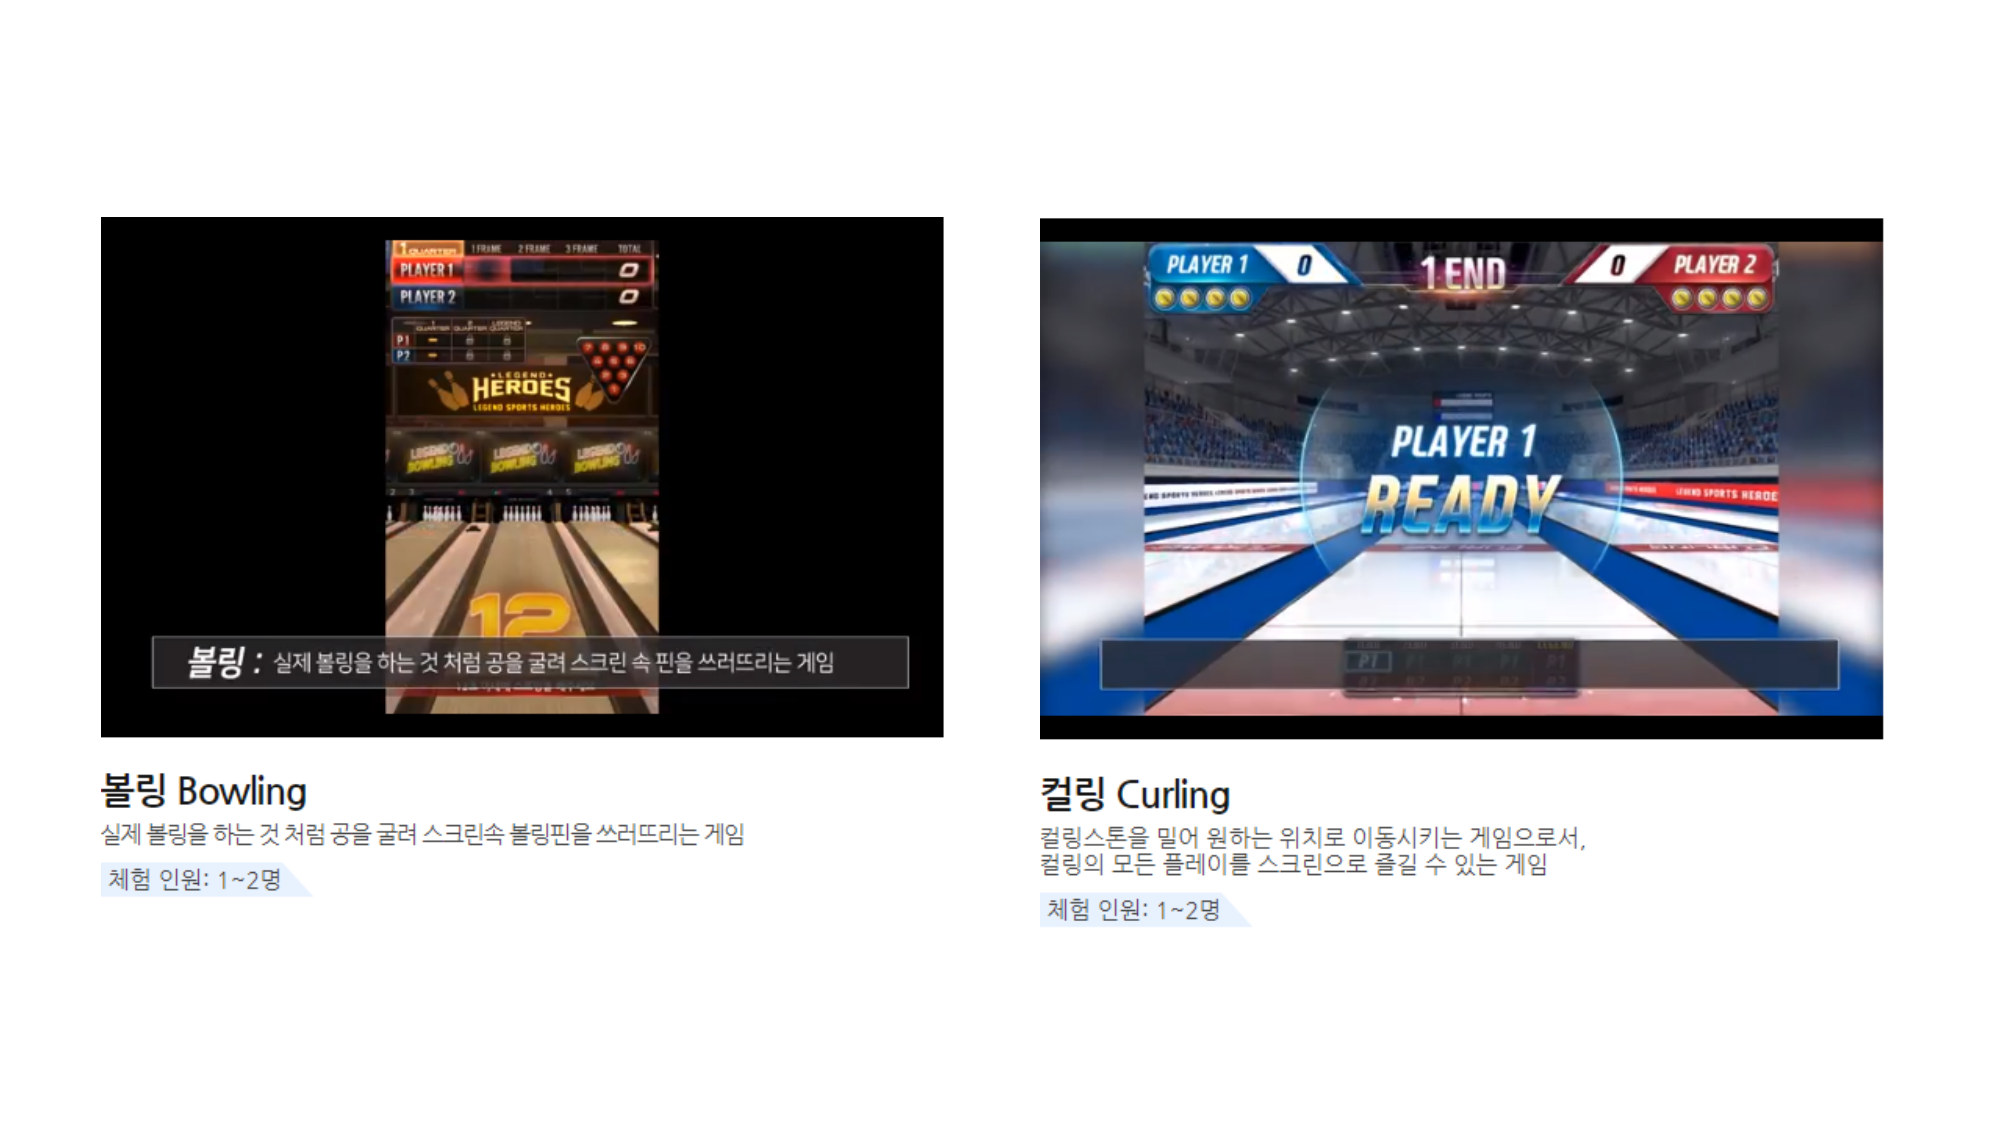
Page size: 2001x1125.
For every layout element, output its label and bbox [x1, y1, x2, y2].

picture [101, 217, 947, 908]
picture [1040, 217, 1885, 957]
